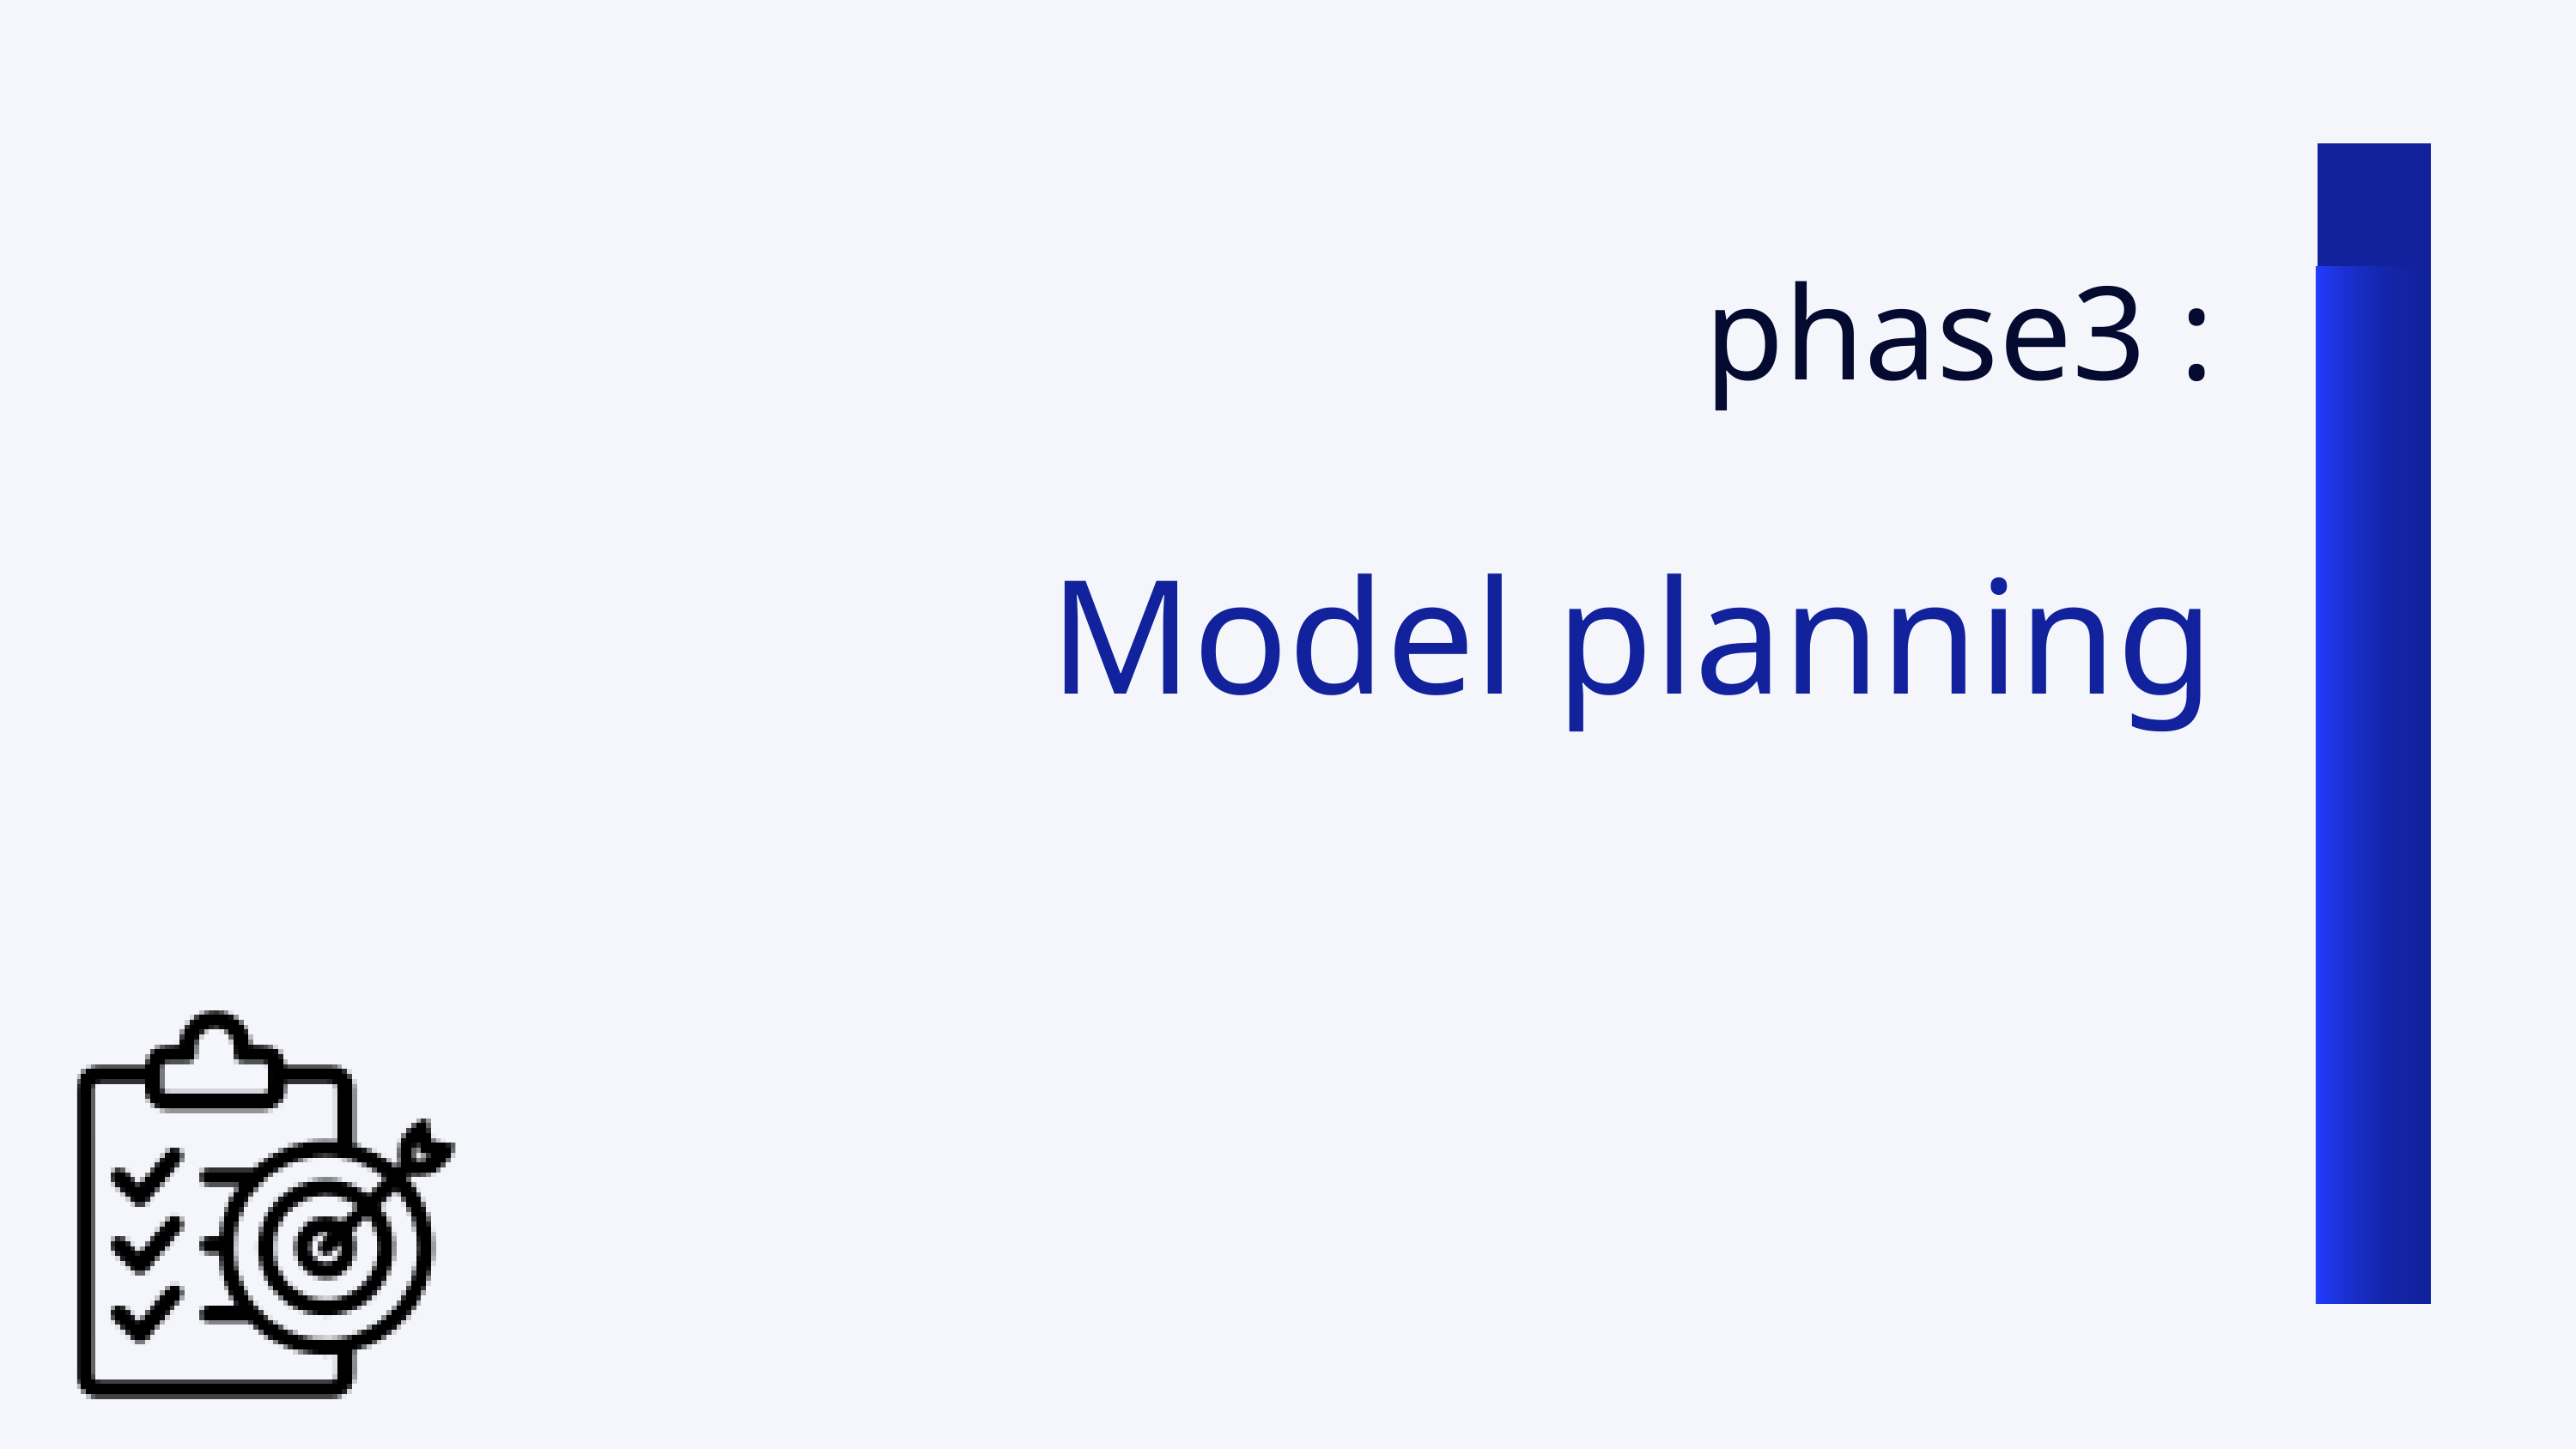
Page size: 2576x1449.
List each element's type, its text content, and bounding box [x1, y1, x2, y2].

text_box [2315, 266, 2432, 665]
text_box phase3 : Model planning [756, 224, 2215, 726]
text_box [76, 1010, 456, 1399]
text_box [2315, 788, 2432, 1304]
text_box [1794, 666, 2576, 781]
